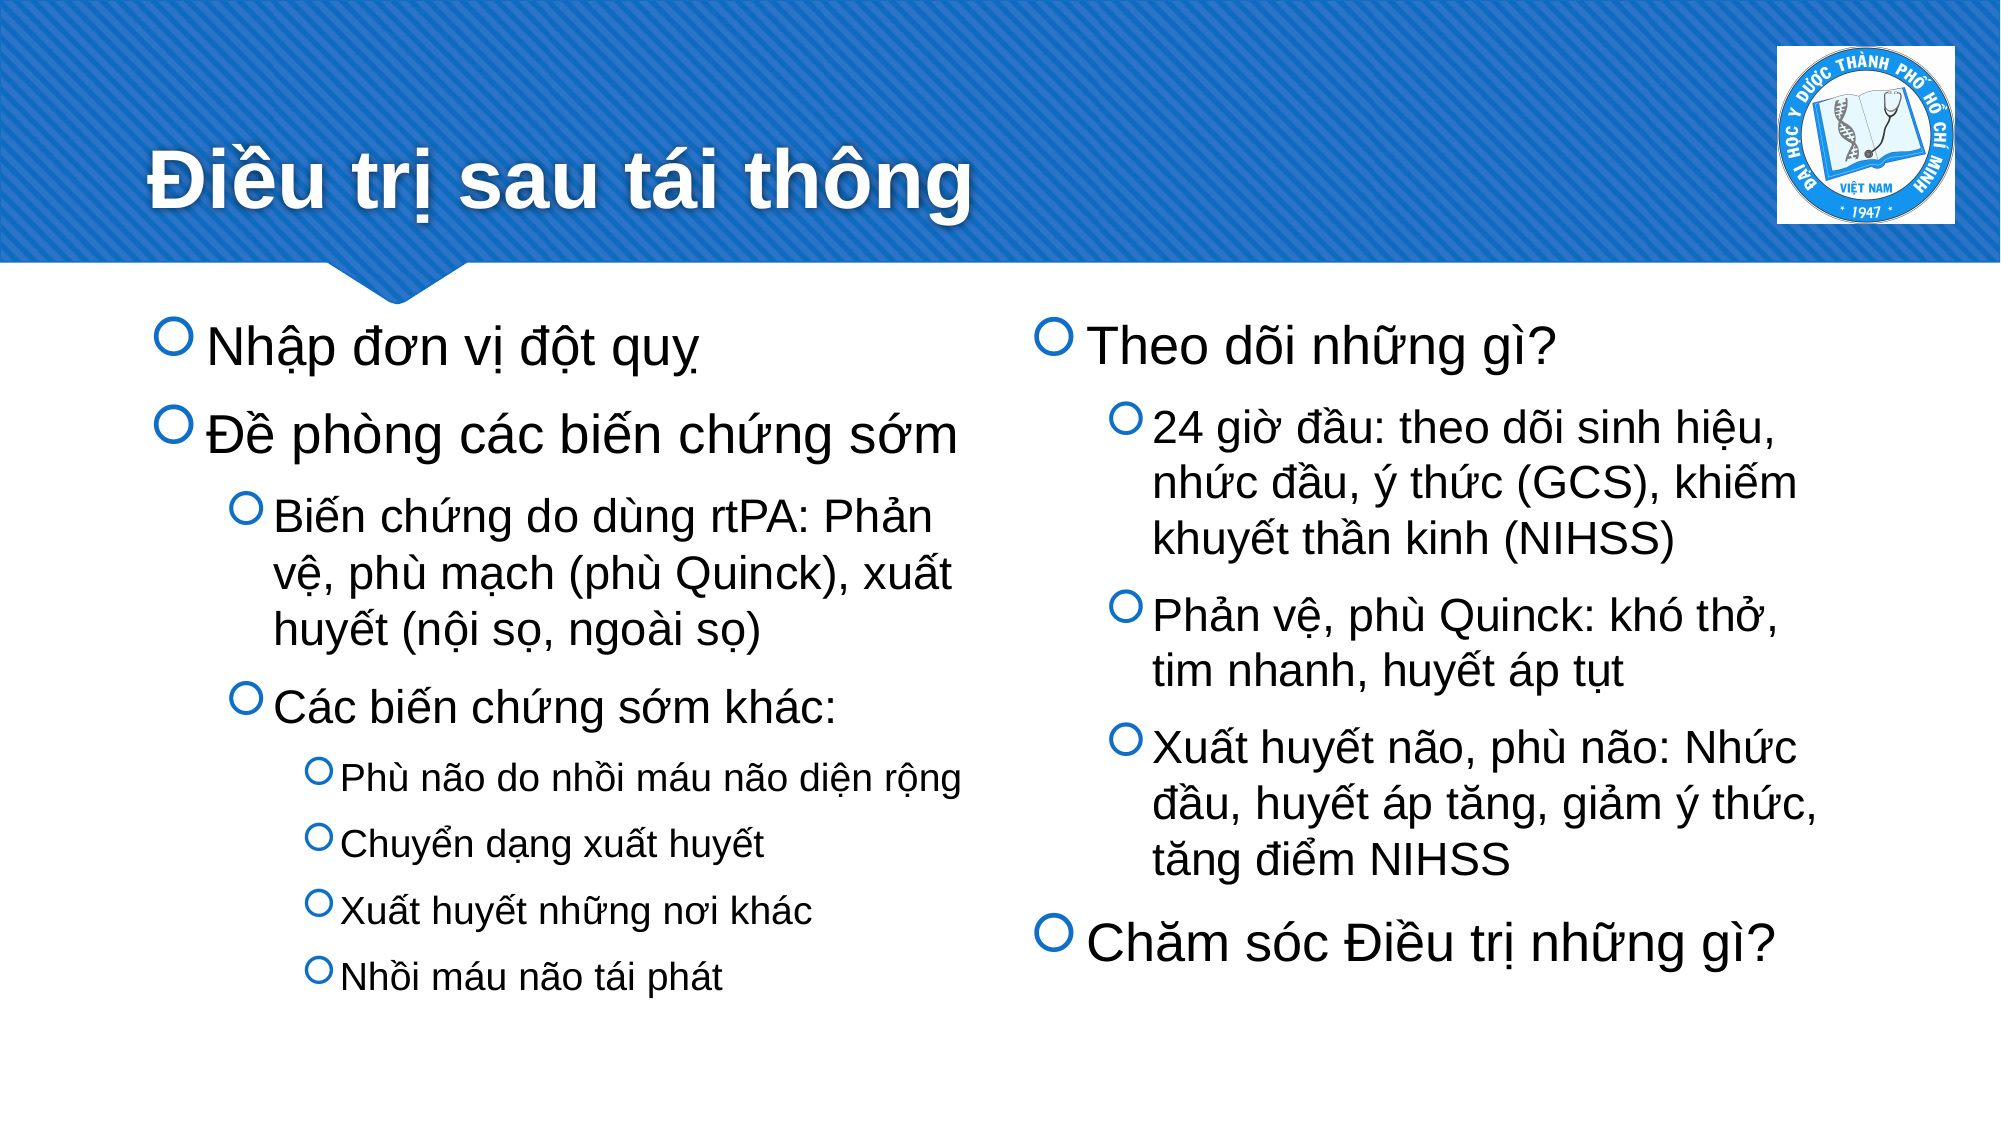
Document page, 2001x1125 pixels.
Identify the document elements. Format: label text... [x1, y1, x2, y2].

list Theo dõi những gì? 24 giờ đầu: theo dõi sinh hiệu, nhức đầu, ý thức (GCS), khiếm khuyết thần kinh (NIHSS) Phản vệ, phù Quinck: khó thở, tim nhanh, huyết áp tụt Xuất huyết não, phù não: Nhức đầu, huyết áp tăng, giảm ý thức, tăng điểm NIHSS Chăm sóc Điều trị những gì? [1014, 303, 1868, 992]
title Điều trị sau tái thông [132, 73, 1868, 233]
list Nhập đơn vị đột quỵ Đề phòng các biến chứng sớm Biến chứng do dùng rtPA: Phản vệ, phù mạch (phù Quinck), xuất huyết (nội sọ, ngoài sọ) Các biến chứng sớm khác: Phù não do nhồi máu não diện rộng Chuyển dạng xuất huyết Xuất huyết những nơi khác Nhồi máu não tái phát [134, 303, 985, 1052]
picture [1777, 46, 1955, 224]
